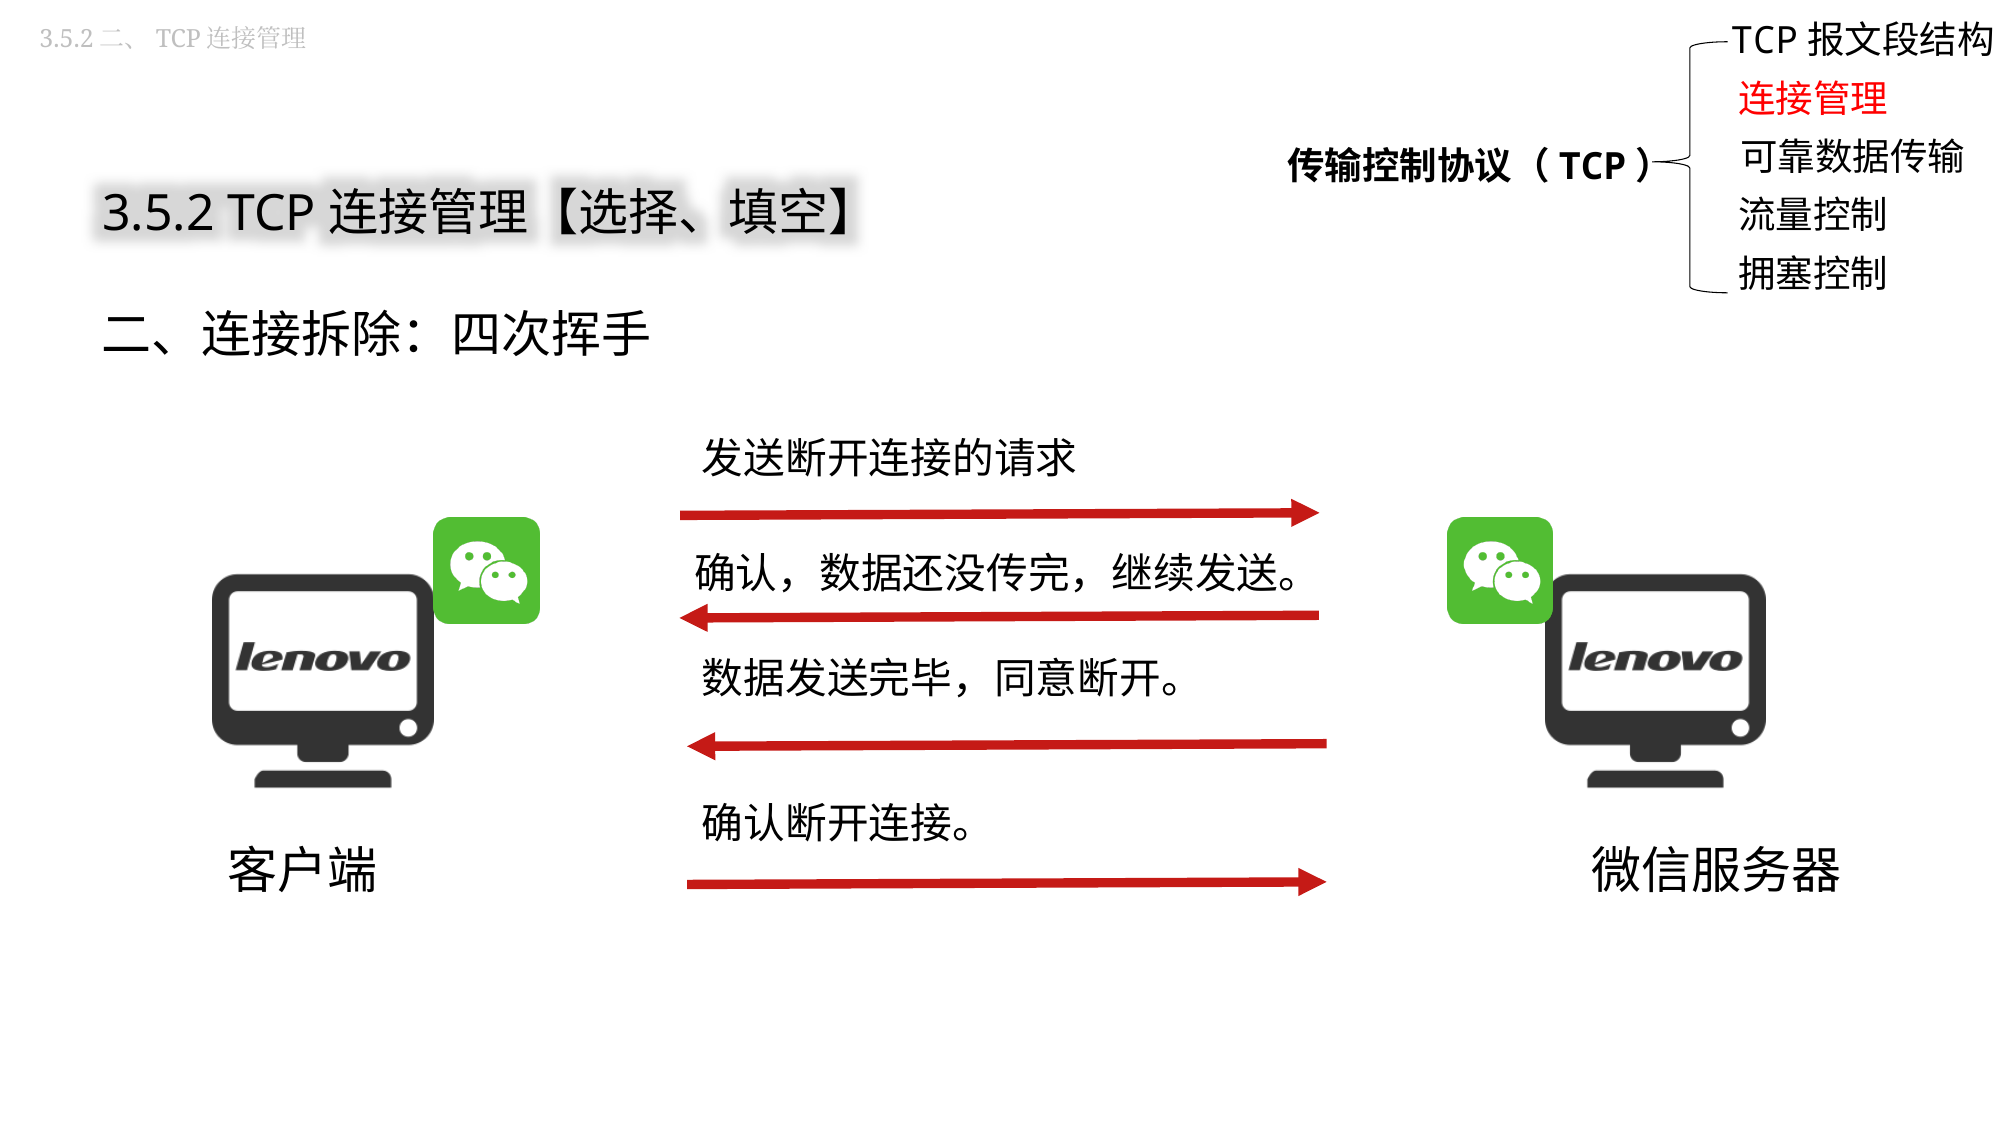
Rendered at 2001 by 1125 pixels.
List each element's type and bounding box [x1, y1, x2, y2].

text_box [86, 294, 667, 370]
text_box [687, 743, 1327, 747]
text_box [24, 14, 322, 60]
text_box [679, 512, 1320, 516]
text_box [1577, 831, 1859, 906]
text_box [687, 424, 1126, 490]
text_box [687, 644, 1188, 710]
text_box [687, 789, 1255, 854]
text_box [1274, 20, 2000, 306]
text_box [679, 539, 1327, 605]
picture [212, 517, 540, 792]
text_box [83, 116, 920, 274]
picture [1447, 517, 1766, 792]
text_box [687, 881, 1327, 885]
text_box [212, 831, 402, 906]
